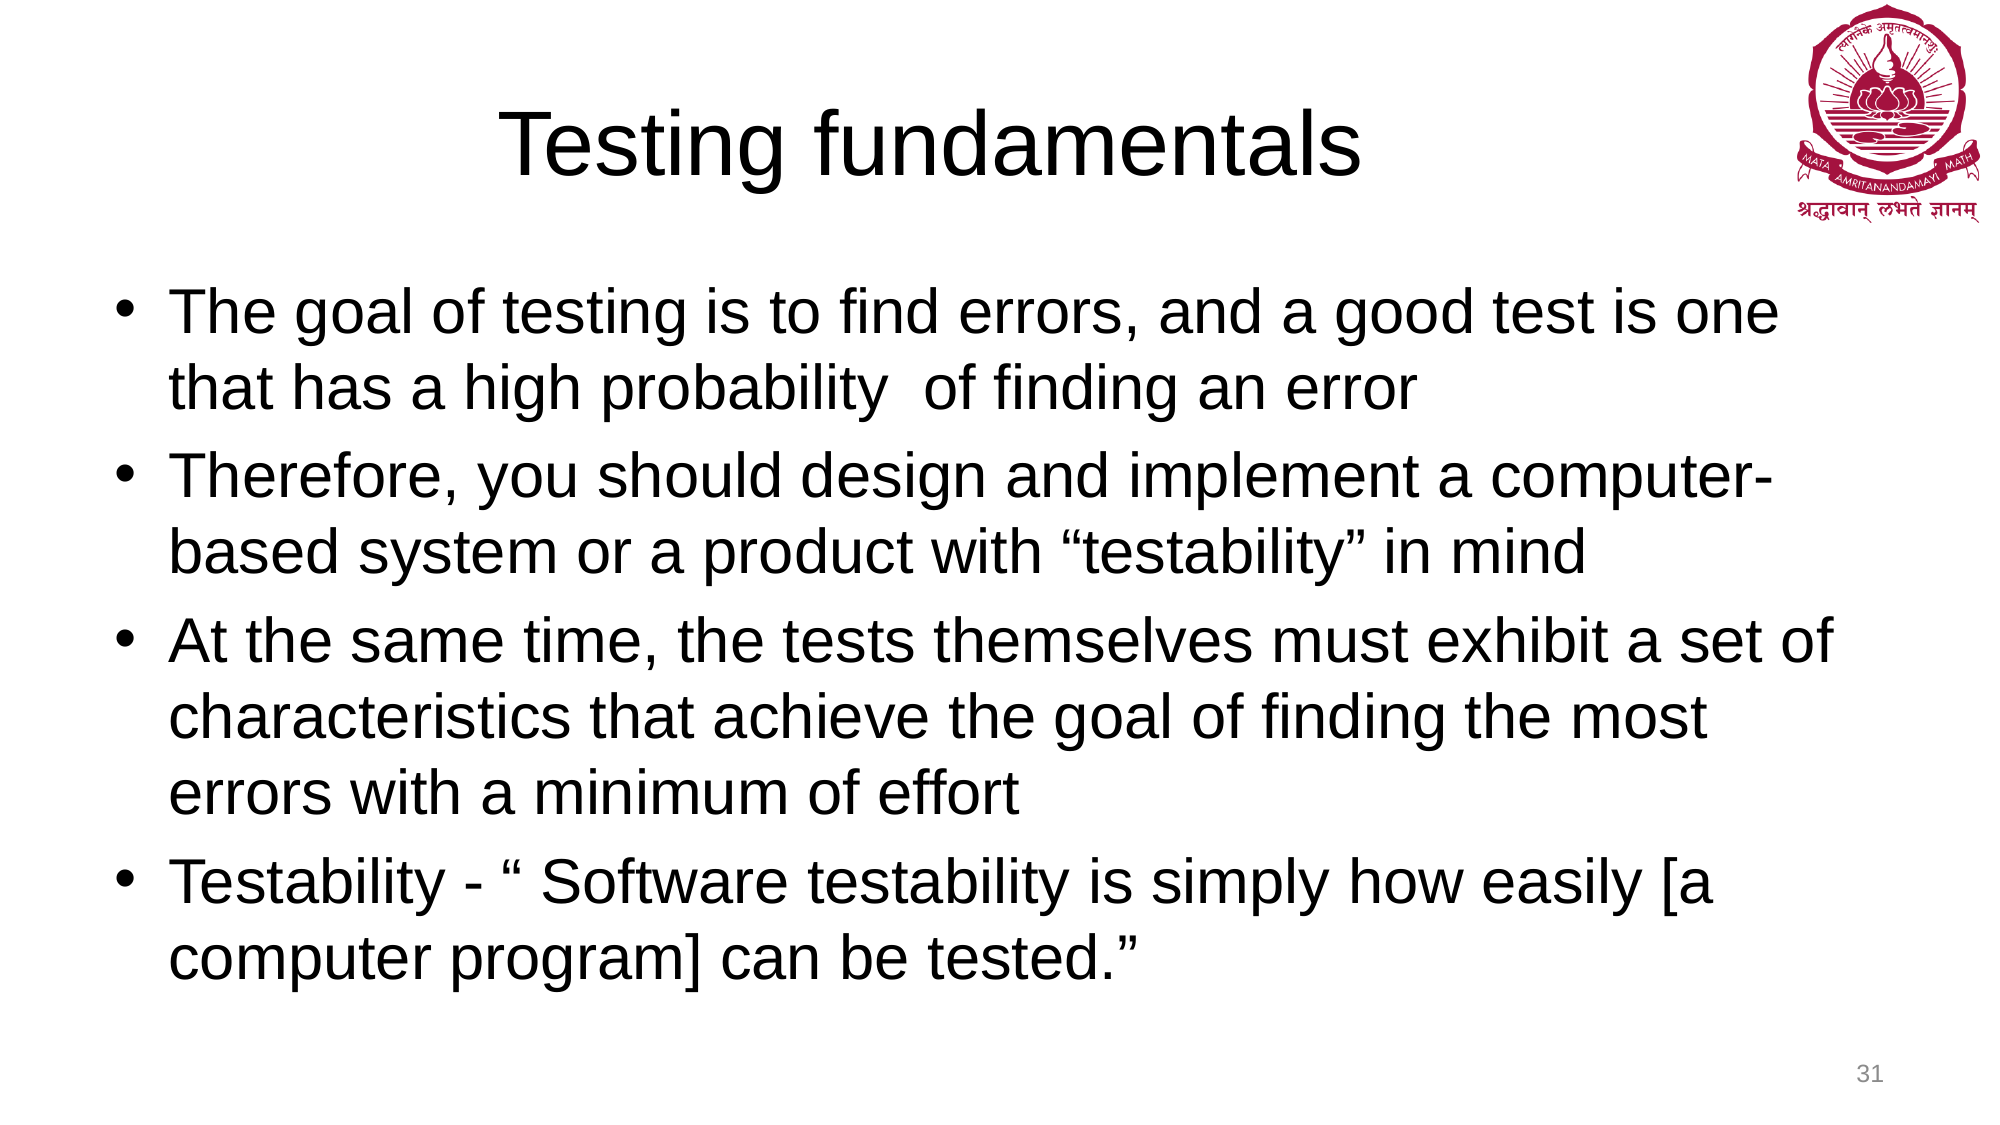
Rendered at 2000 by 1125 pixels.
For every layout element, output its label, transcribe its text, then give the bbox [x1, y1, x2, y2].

list The goal of testing is to find errors, and a good test is one that has a high probability of finding an error Therefore, you should design and implement a computer-based system or a product with “testability” in mind At the same time, the tests themselves must exhibit a set of characteristics that achieve the goal of finding the most errors with a minimum of effort Testability - “ Software testability is simply how easily [a computer program] can be tested.” [99, 262, 1900, 1005]
slide_number 31 [1432, 1042, 1900, 1103]
picture [1776, 1, 2000, 225]
title Testing fundamentals [99, 45, 1763, 233]
